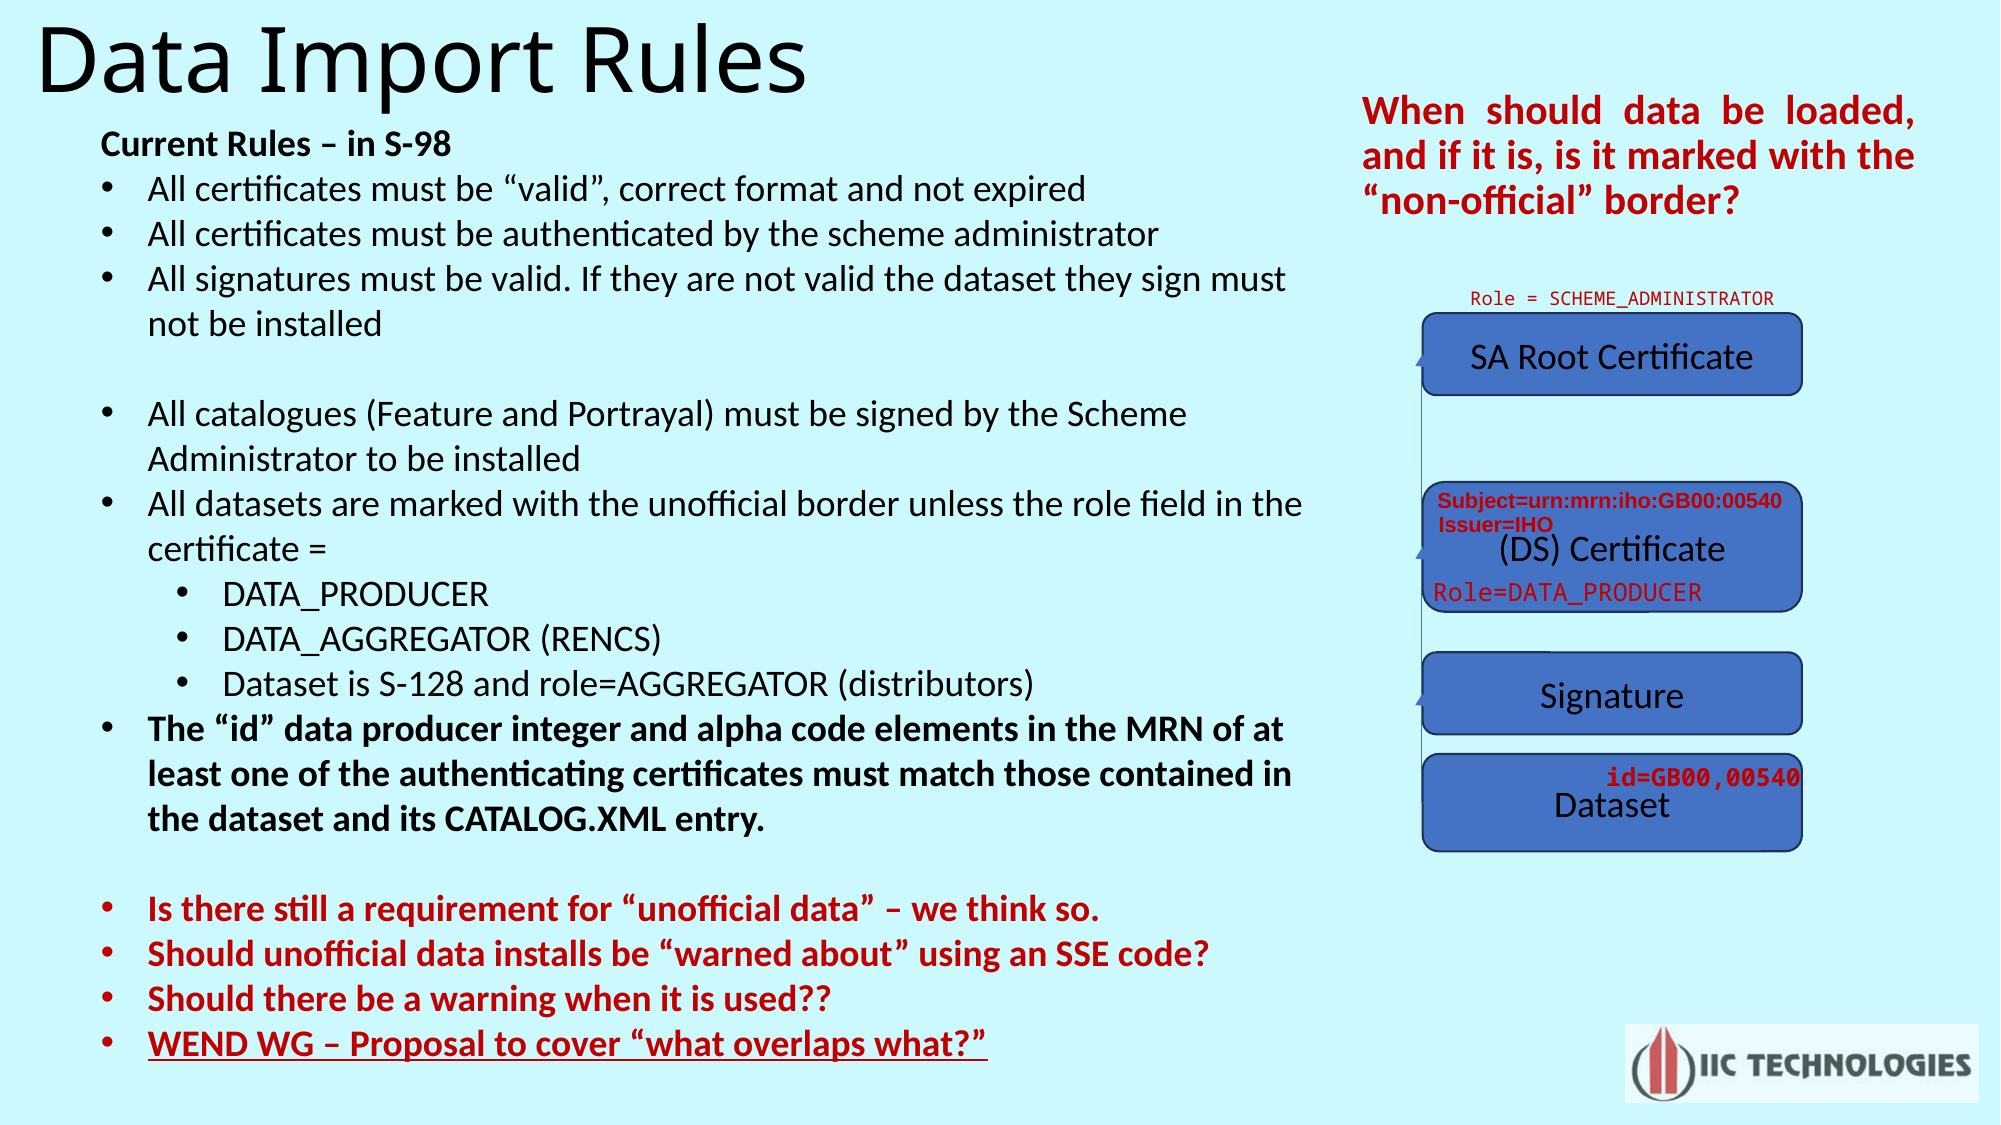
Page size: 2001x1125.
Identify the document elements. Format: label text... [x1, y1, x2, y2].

text_box Current Rules – in S-98 All certificates must be “valid”, correct format and not expired All certificates must be authenticated by the scheme administrator All signatures must be valid. If they are not valid the dataset they sign must not be installed All catalogues (Feature and Portrayal) must be signed by the Scheme Administrator to be installed All datasets are marked with the unofficial border unless the role field in the certificate = DATA_PRODUCER DATA_AGGREGATOR (RENCS) Dataset is S-128 and role=AGGREGATOR (distributors) The “id” data producer integer and alpha code elements in the MRN of at least one of the authenticating certificates must match those contained in the dataset and its CATALOG.XML entry. Is there still a requirement for “unofficial data” – we think so. Should unofficial data installs be “warned about” using an SSE code? Should there be a warning when it is used?? WEND WG – Proposal to cover “what overlaps what?” [86, 111, 1341, 1071]
text_box (DS) Certificate [1425, 520, 1803, 613]
text_box id=GB00,00540 [1591, 753, 1816, 799]
list When should data be loaded, and if it is, is it marked with the “non-official” border? [1346, 80, 1931, 257]
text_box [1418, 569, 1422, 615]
text_box Role = SCHEME_ADMINISTRATOR [1455, 279, 1789, 317]
text_box Issuer=IHO [1425, 503, 1577, 544]
text_box Dataset [1421, 752, 1803, 853]
text_box Signature [1425, 651, 1803, 736]
text_box Subject=urn:mrn:iho:GB00:00540 [1425, 479, 1831, 520]
title Data Import Rules [19, 6, 1745, 120]
text_box SA Root Certificate [1421, 312, 1803, 397]
text_box Role=DATA_PRODUCER [1425, 569, 1718, 615]
